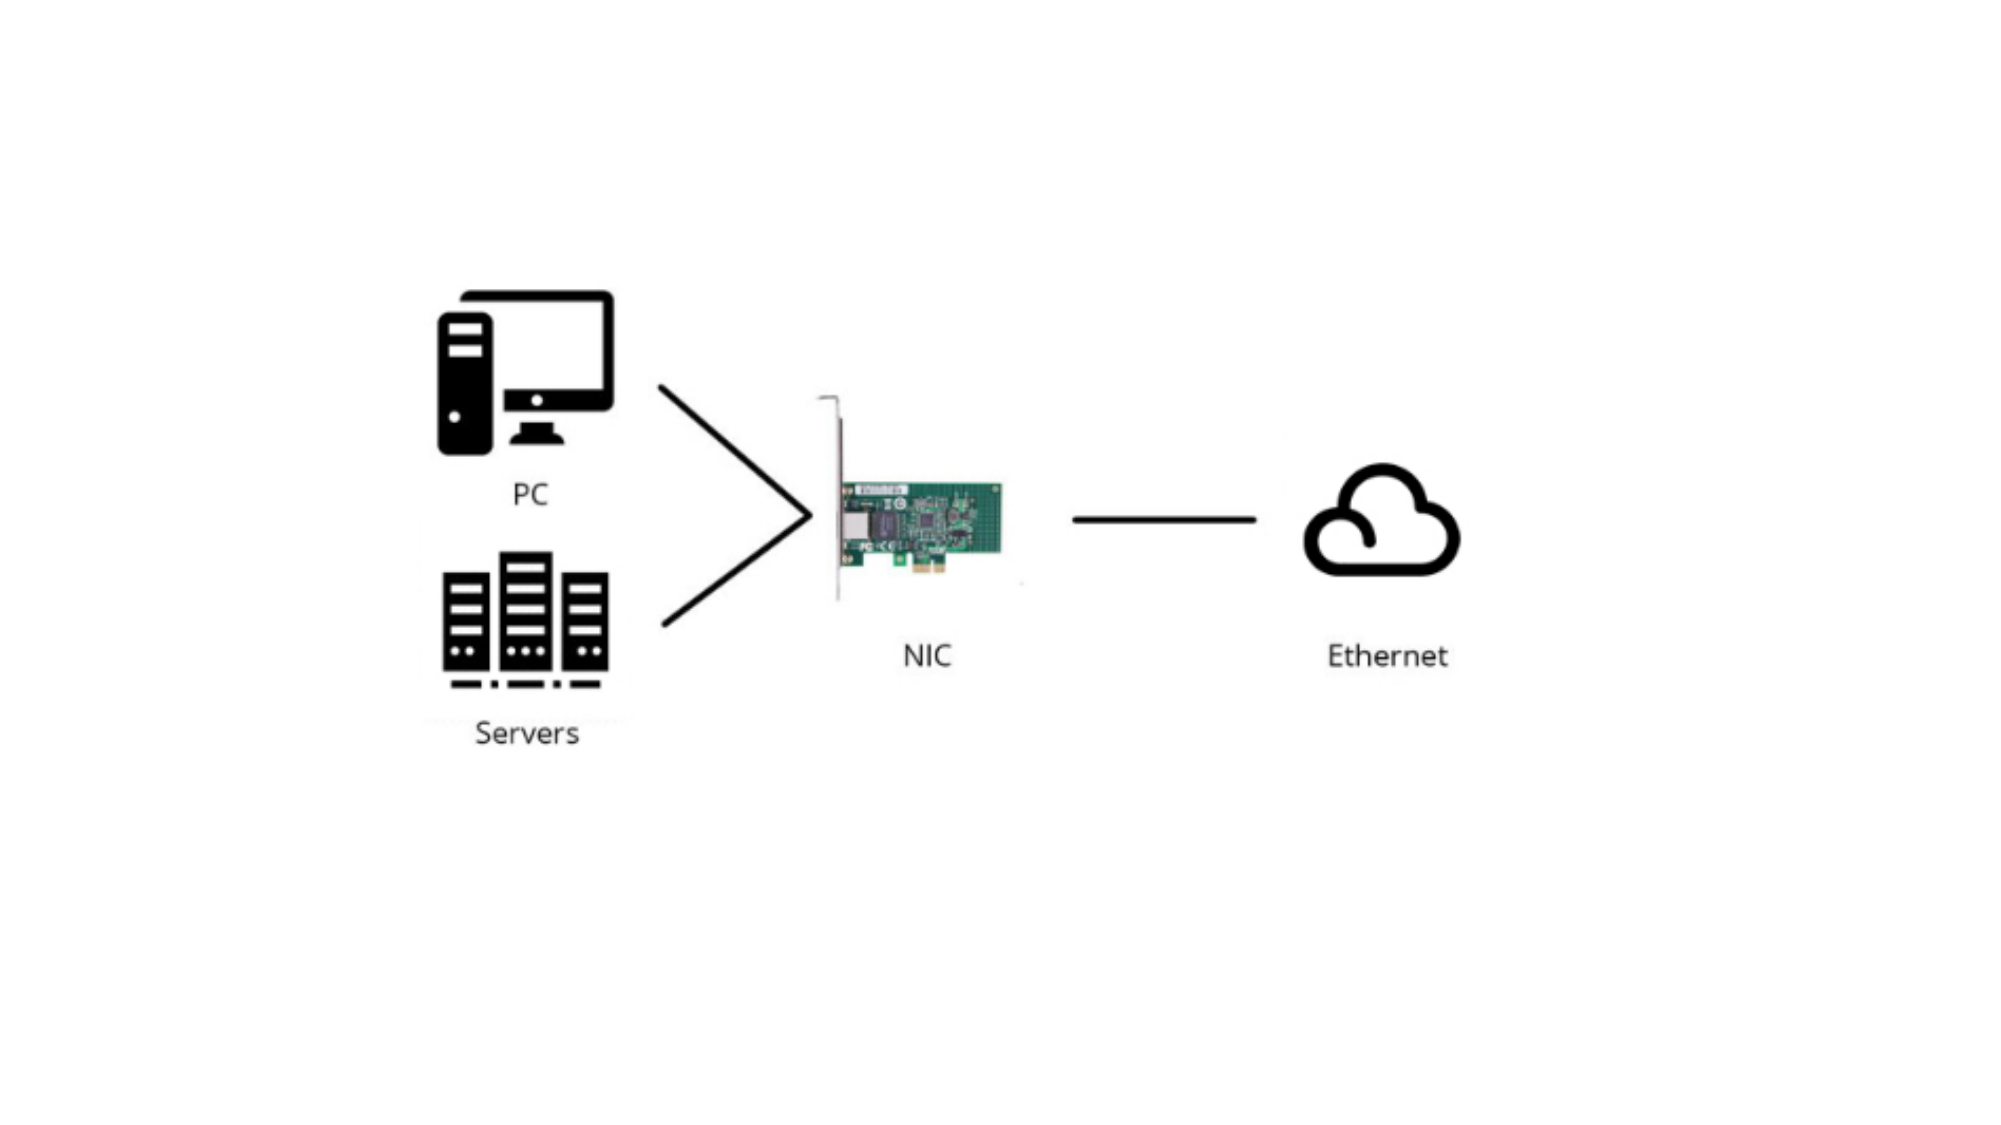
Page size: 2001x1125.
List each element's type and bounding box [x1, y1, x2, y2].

picture [275, 212, 1700, 838]
